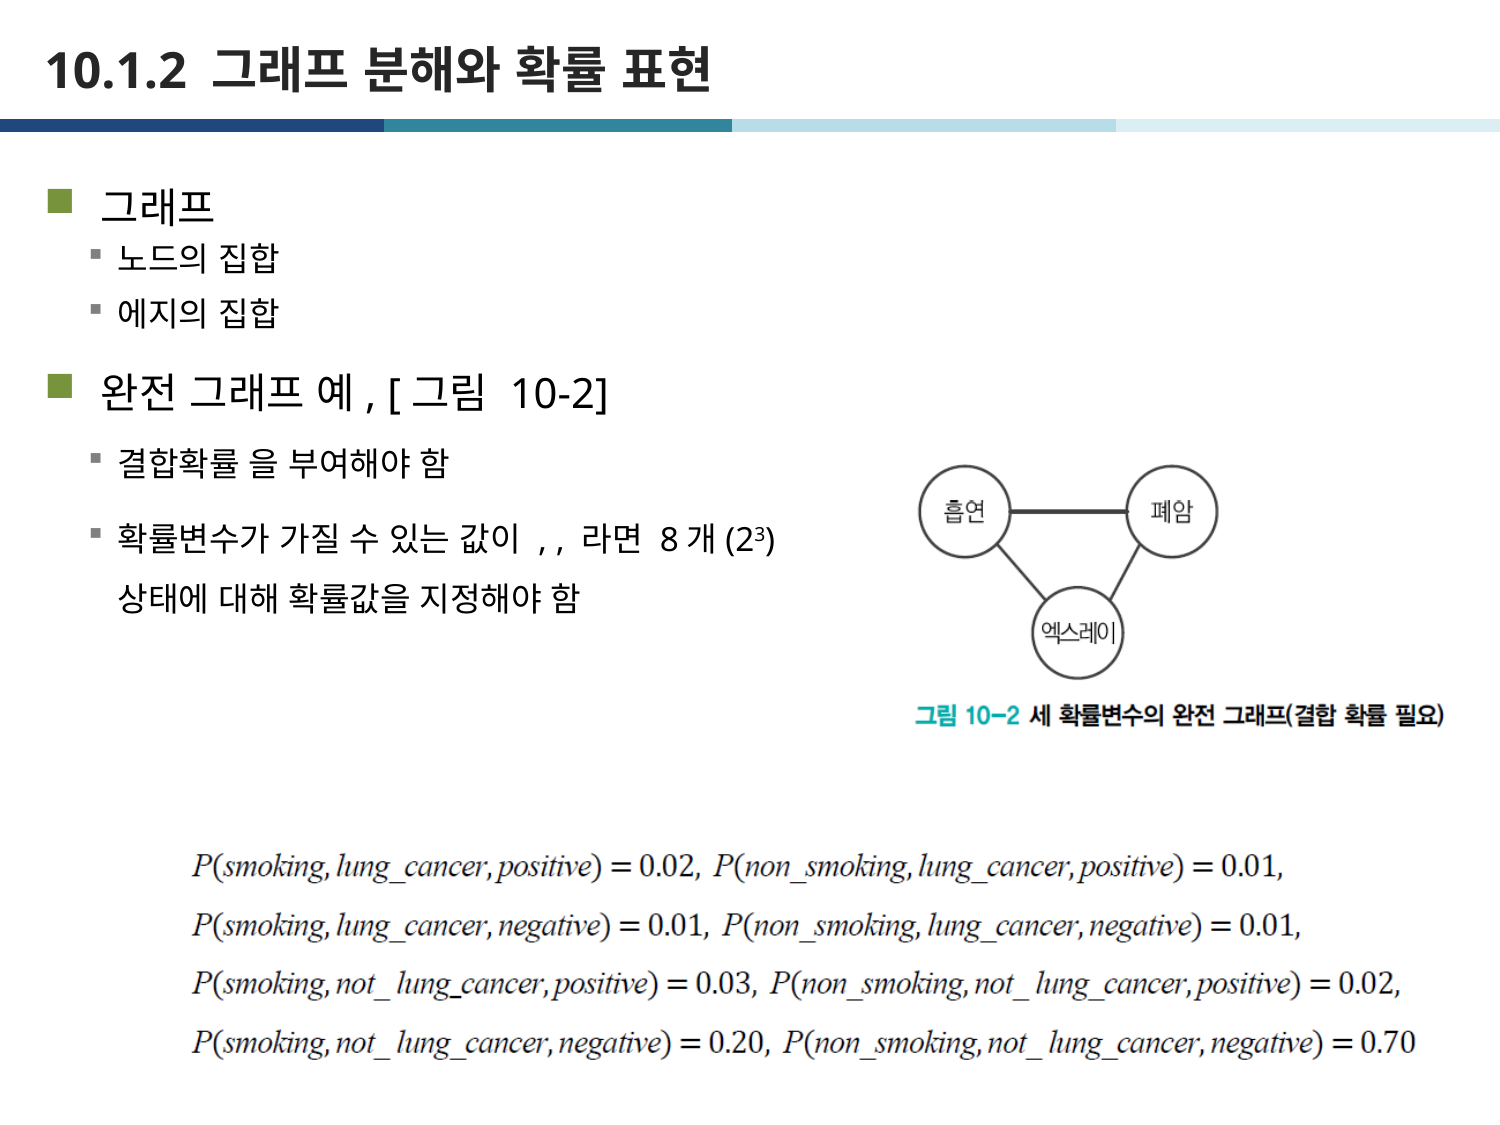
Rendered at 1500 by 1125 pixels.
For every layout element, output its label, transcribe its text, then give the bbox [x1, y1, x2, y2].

title 10.1.2 그래프 분해와 확률 표현 [29, 23, 1448, 114]
picture [182, 845, 1427, 1068]
picture [905, 455, 1450, 730]
